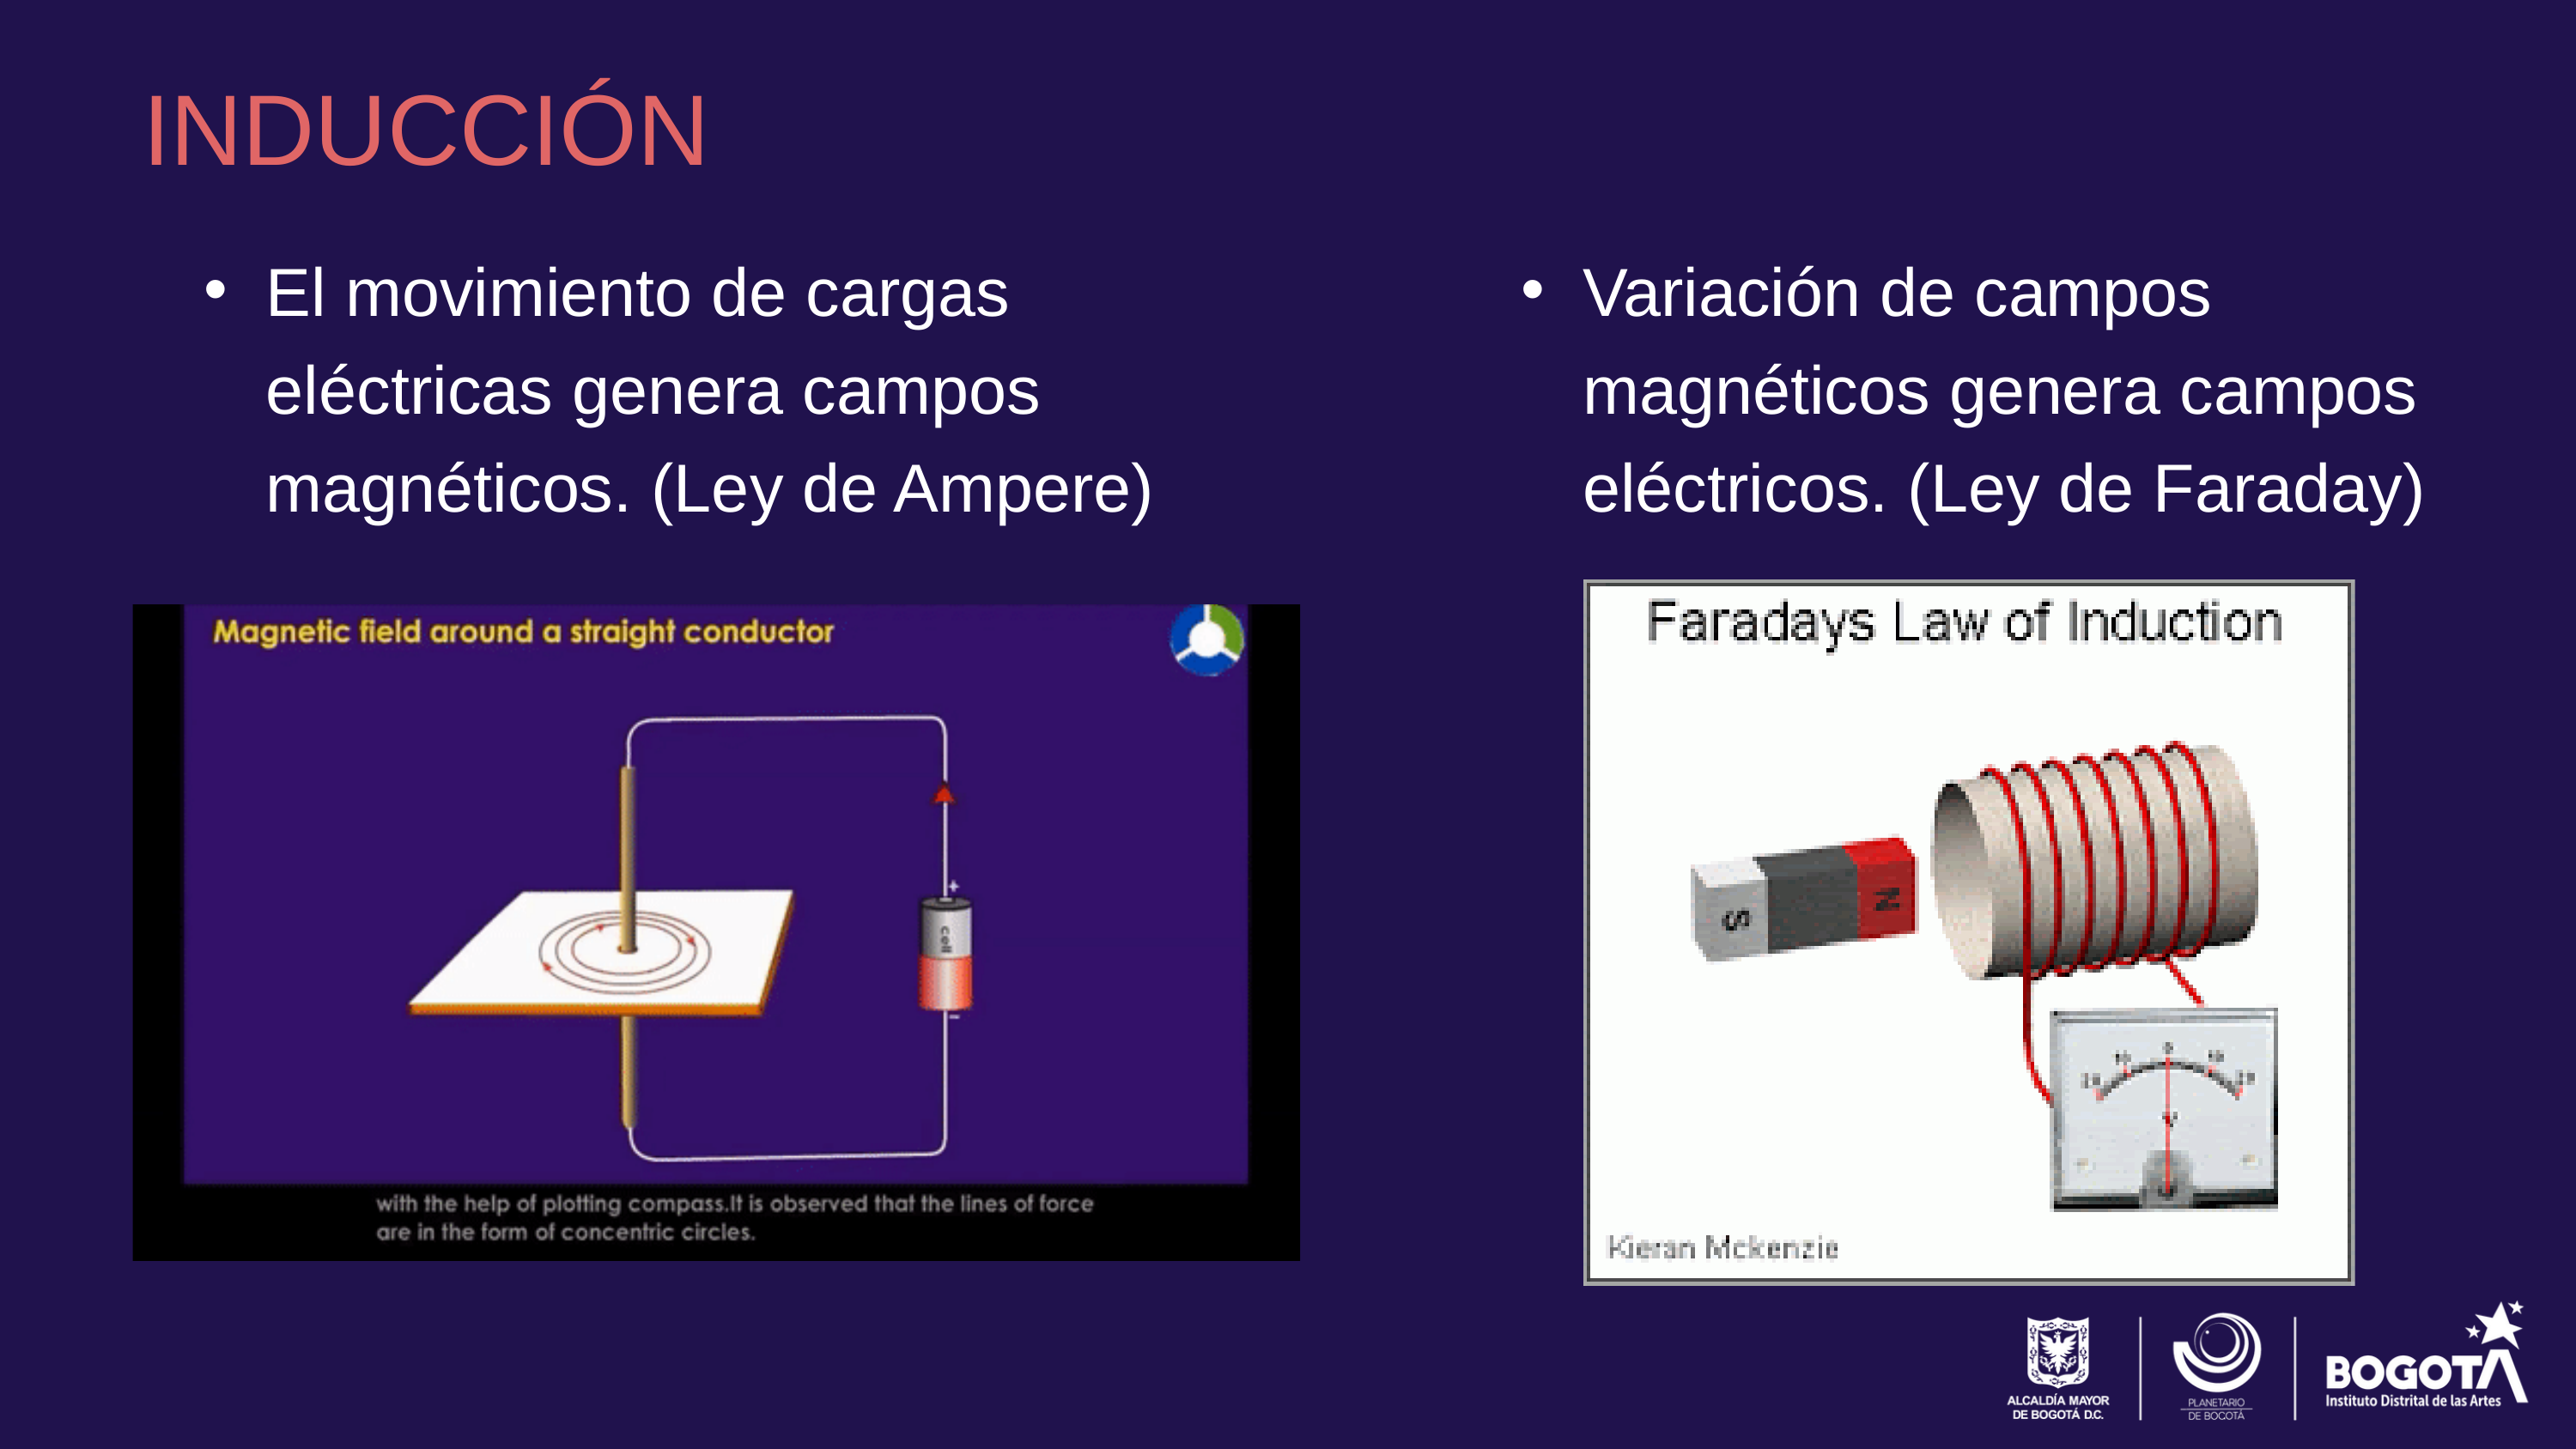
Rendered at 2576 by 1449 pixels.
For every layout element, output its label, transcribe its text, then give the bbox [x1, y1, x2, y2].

text_box [1583, 579, 2355, 1286]
text_box [1826, 1227, 2576, 1449]
text_box [132, 604, 1301, 1261]
text_box El movimiento de cargas eléctricas genera campos magnéticos. (Ley de Ampere) [142, 231, 1291, 525]
text_box Variación de campos magnéticos genera campos eléctricos. (Ley de Faraday) [1459, 231, 2443, 525]
text_box INDUCCIÓN [142, 56, 1790, 186]
